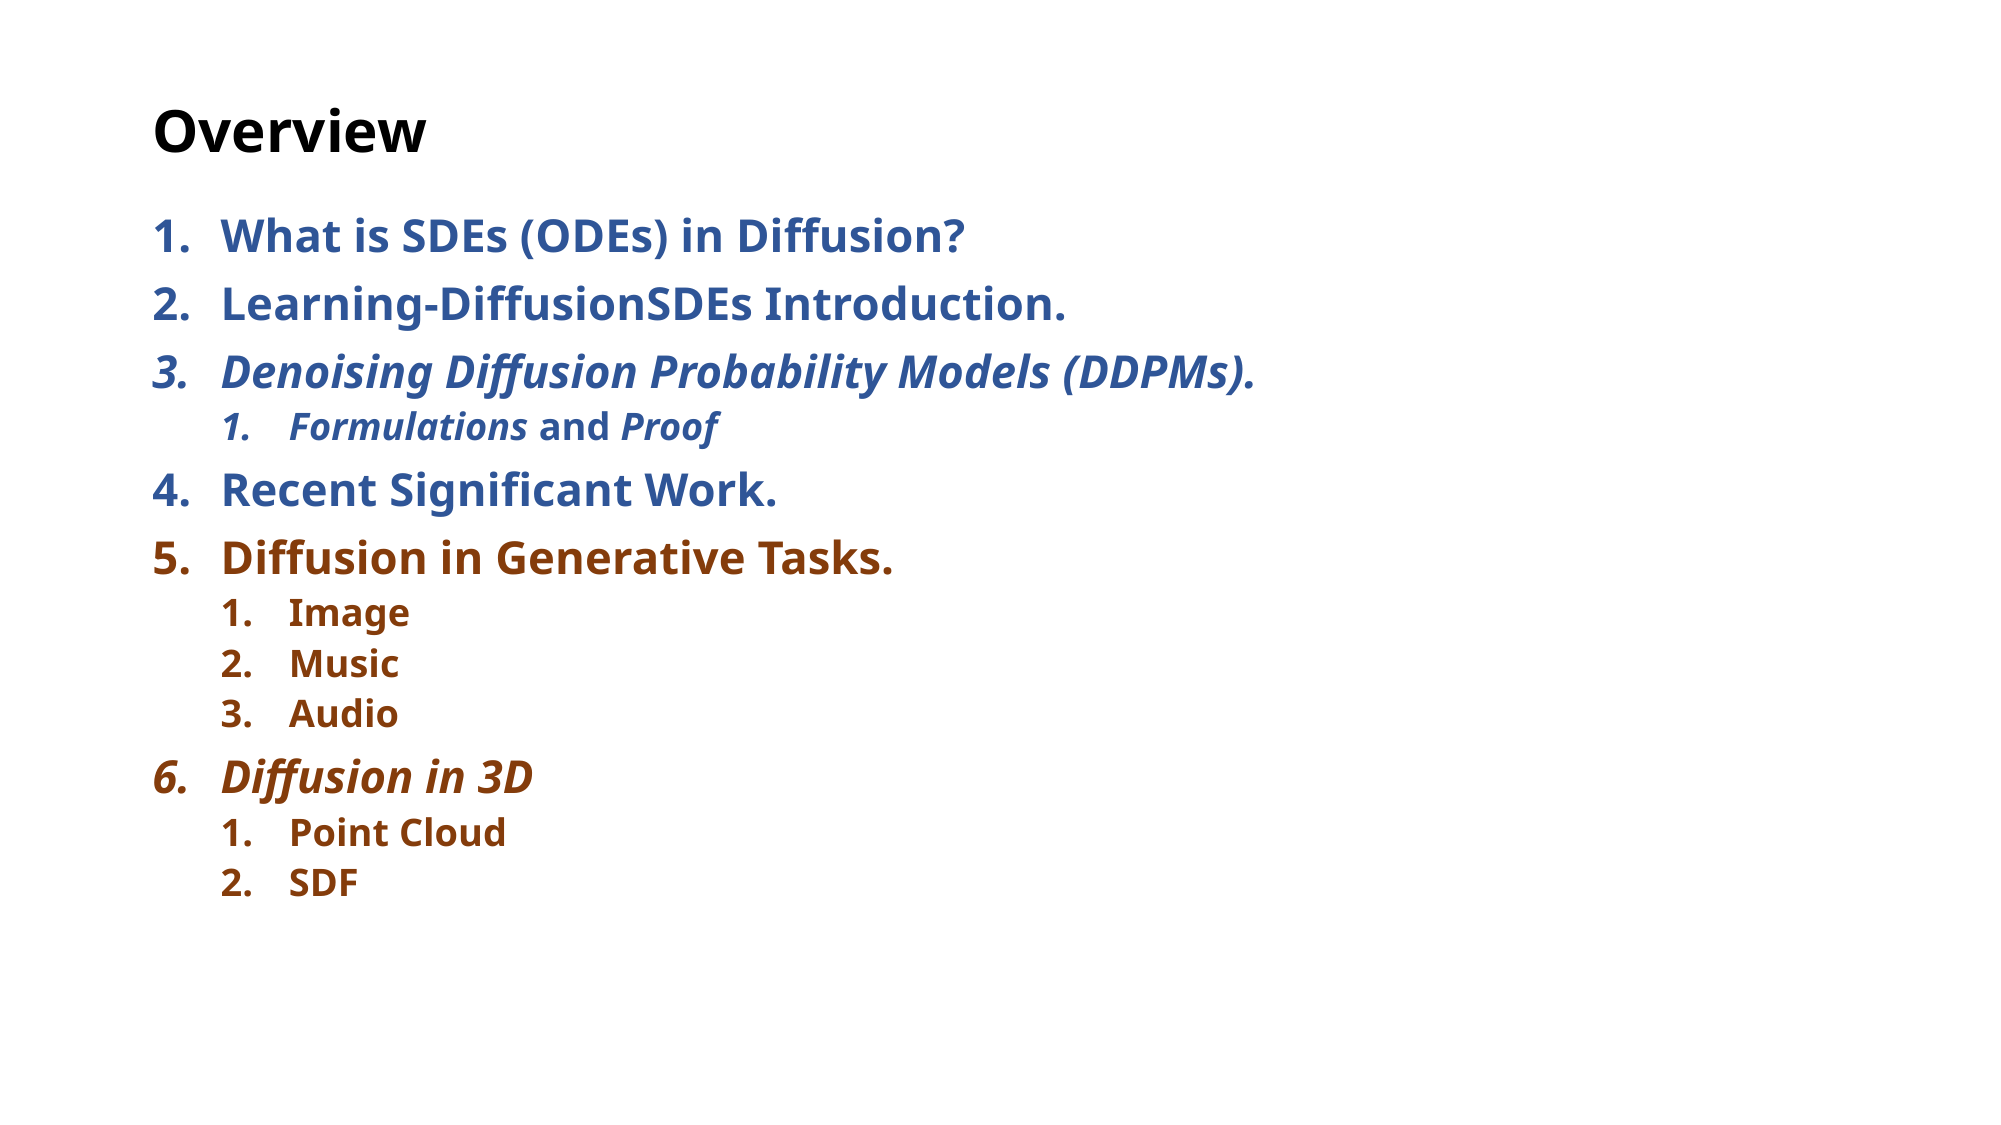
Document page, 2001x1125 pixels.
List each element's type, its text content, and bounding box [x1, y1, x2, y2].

title Overview [137, 70, 1863, 197]
list What is SDEs (ODEs) in Diffusion? Learning-DiffusionSDEs Introduction. Denoising Diffusion Probability Models (DDPMs). Formulations and Proof Recent Significant Work. Diffusion in Generative Tasks. Image Music Audio Diffusion in 3D Point Cloud SDF [137, 205, 1863, 920]
